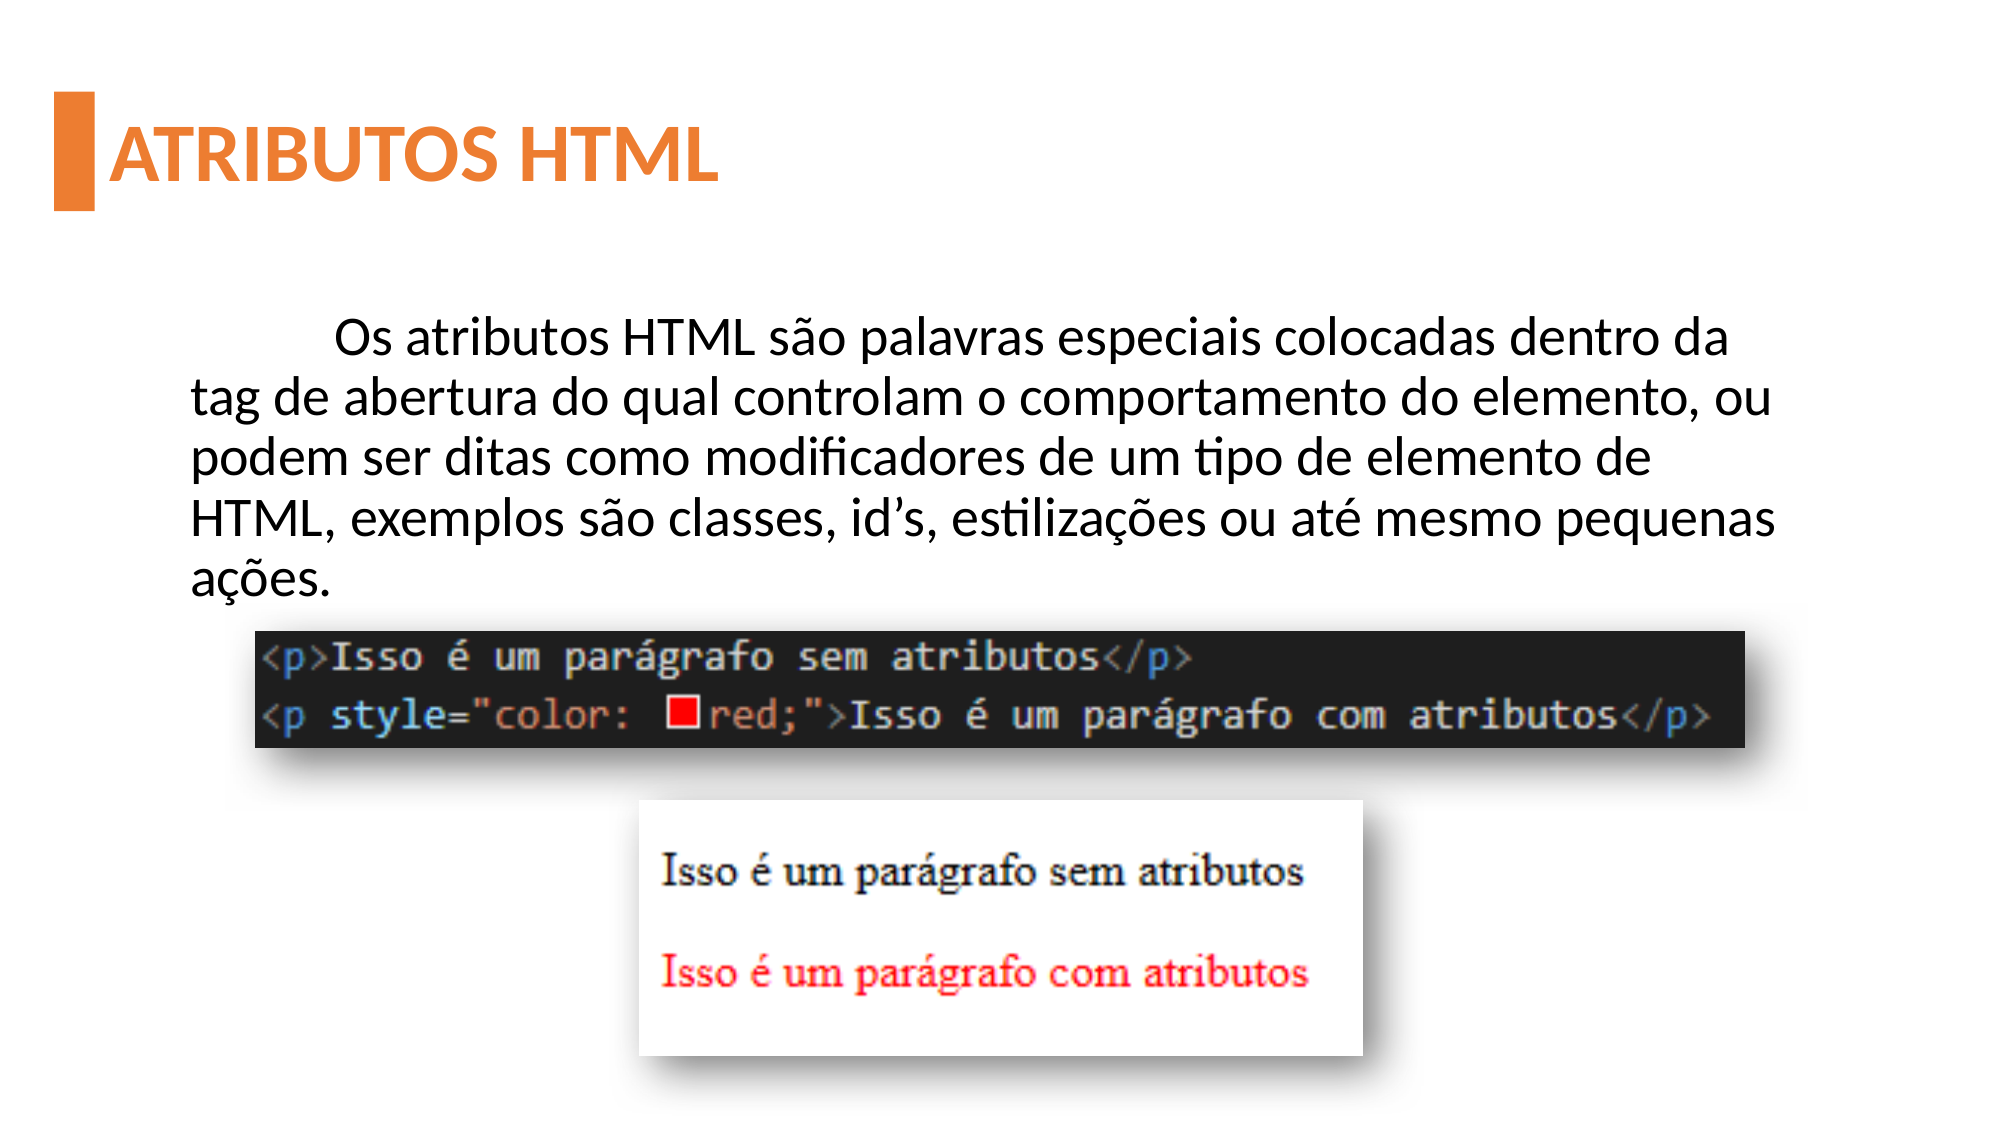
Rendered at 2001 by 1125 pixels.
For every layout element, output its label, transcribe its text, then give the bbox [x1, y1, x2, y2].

title ATRIBUTOS HTML [94, 45, 752, 264]
picture [255, 631, 1745, 748]
list Os atributos HTML são palavras especiais colocadas dentro da tag de abertura do qual controlam o comportamento do elemento, ou podem ser ditas como modificadores de um tipo de elemento de HTML, exemplos são classes, id’s, estilizações ou até mesmo pequenas ações. [175, 299, 1827, 618]
text_box [54, 91, 95, 212]
picture [639, 800, 1363, 1056]
